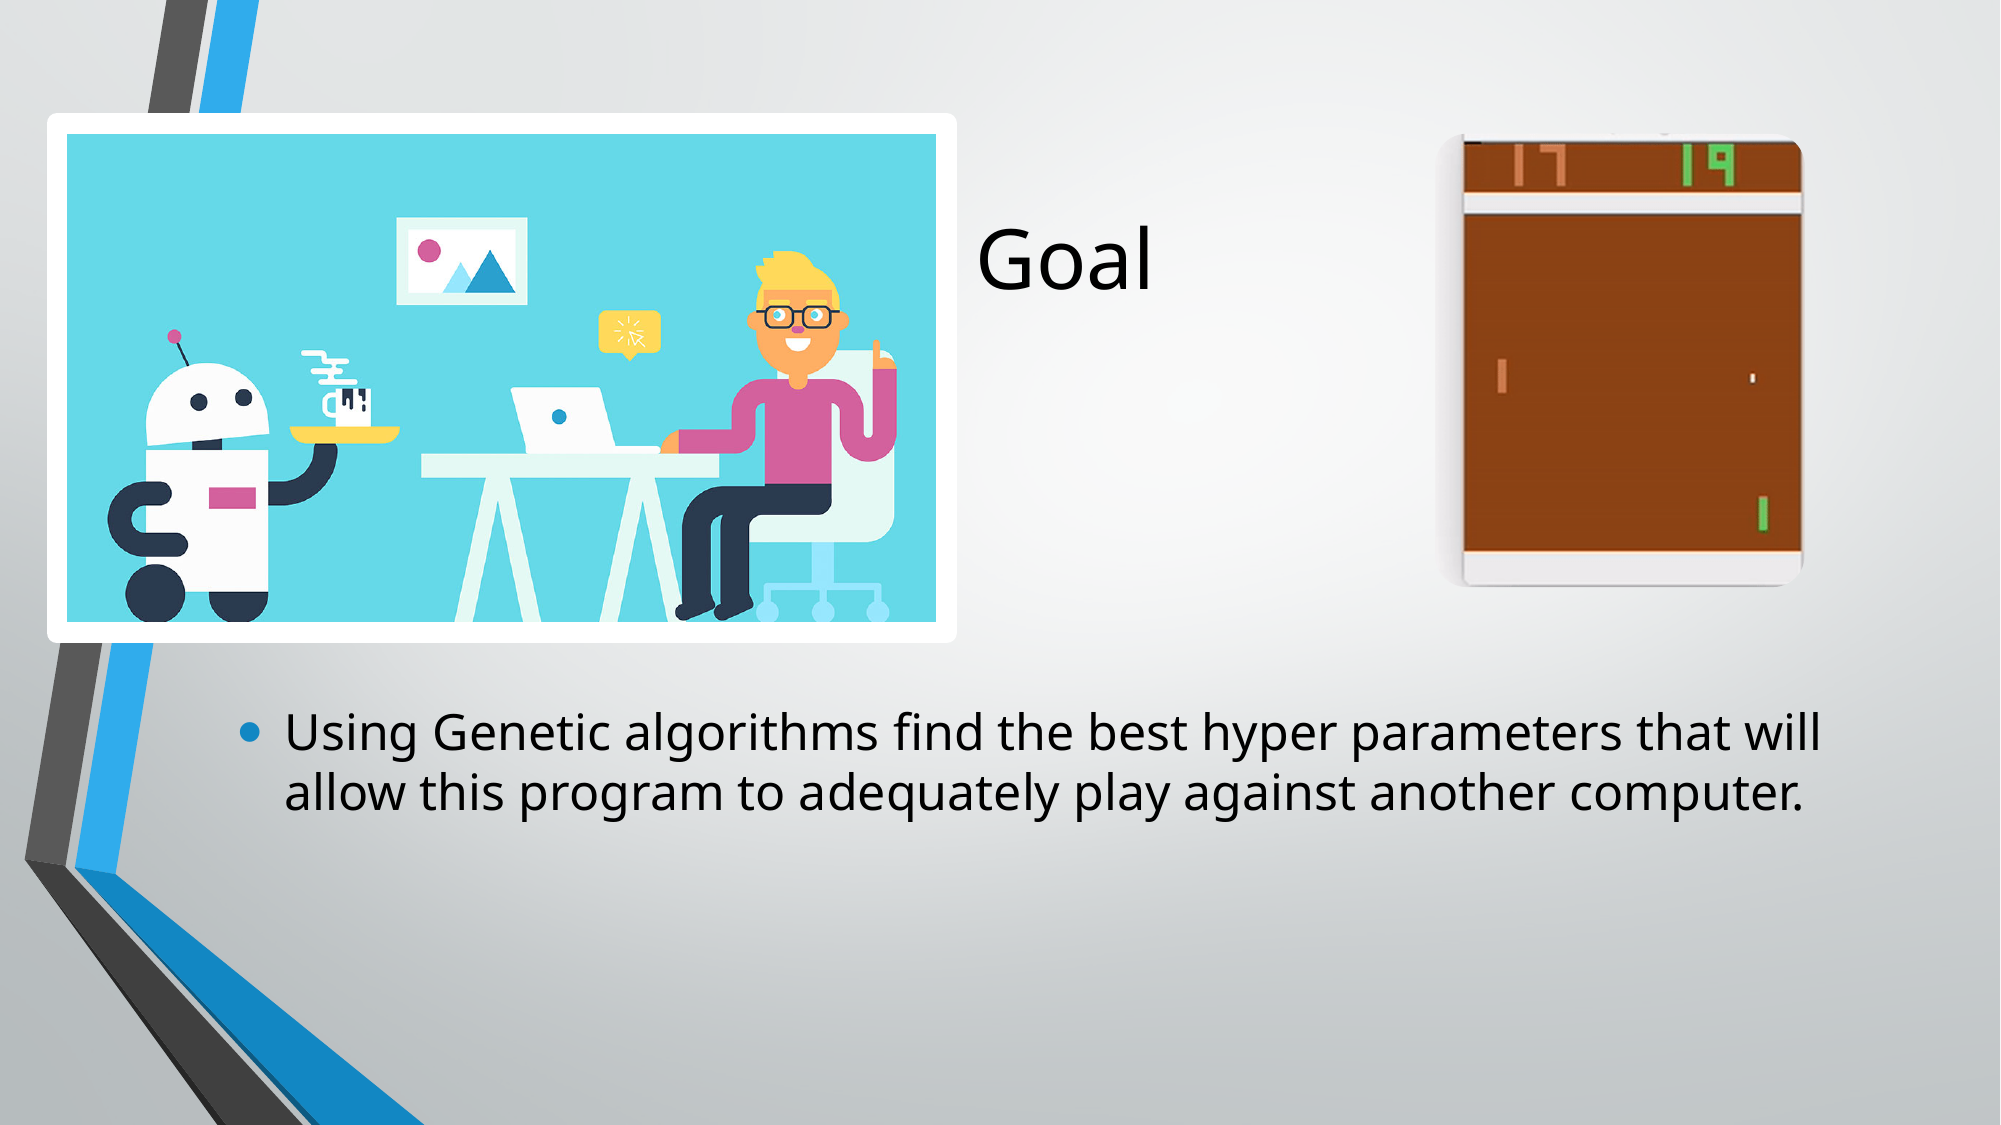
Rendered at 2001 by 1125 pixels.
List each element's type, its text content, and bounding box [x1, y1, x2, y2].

list Using Genetic algorithms find the best hyper parameters that will allow this program to adequately play against another computer. [222, 504, 1867, 1018]
picture [1434, 133, 1805, 588]
title Goal [243, 112, 1887, 400]
picture [67, 133, 937, 623]
